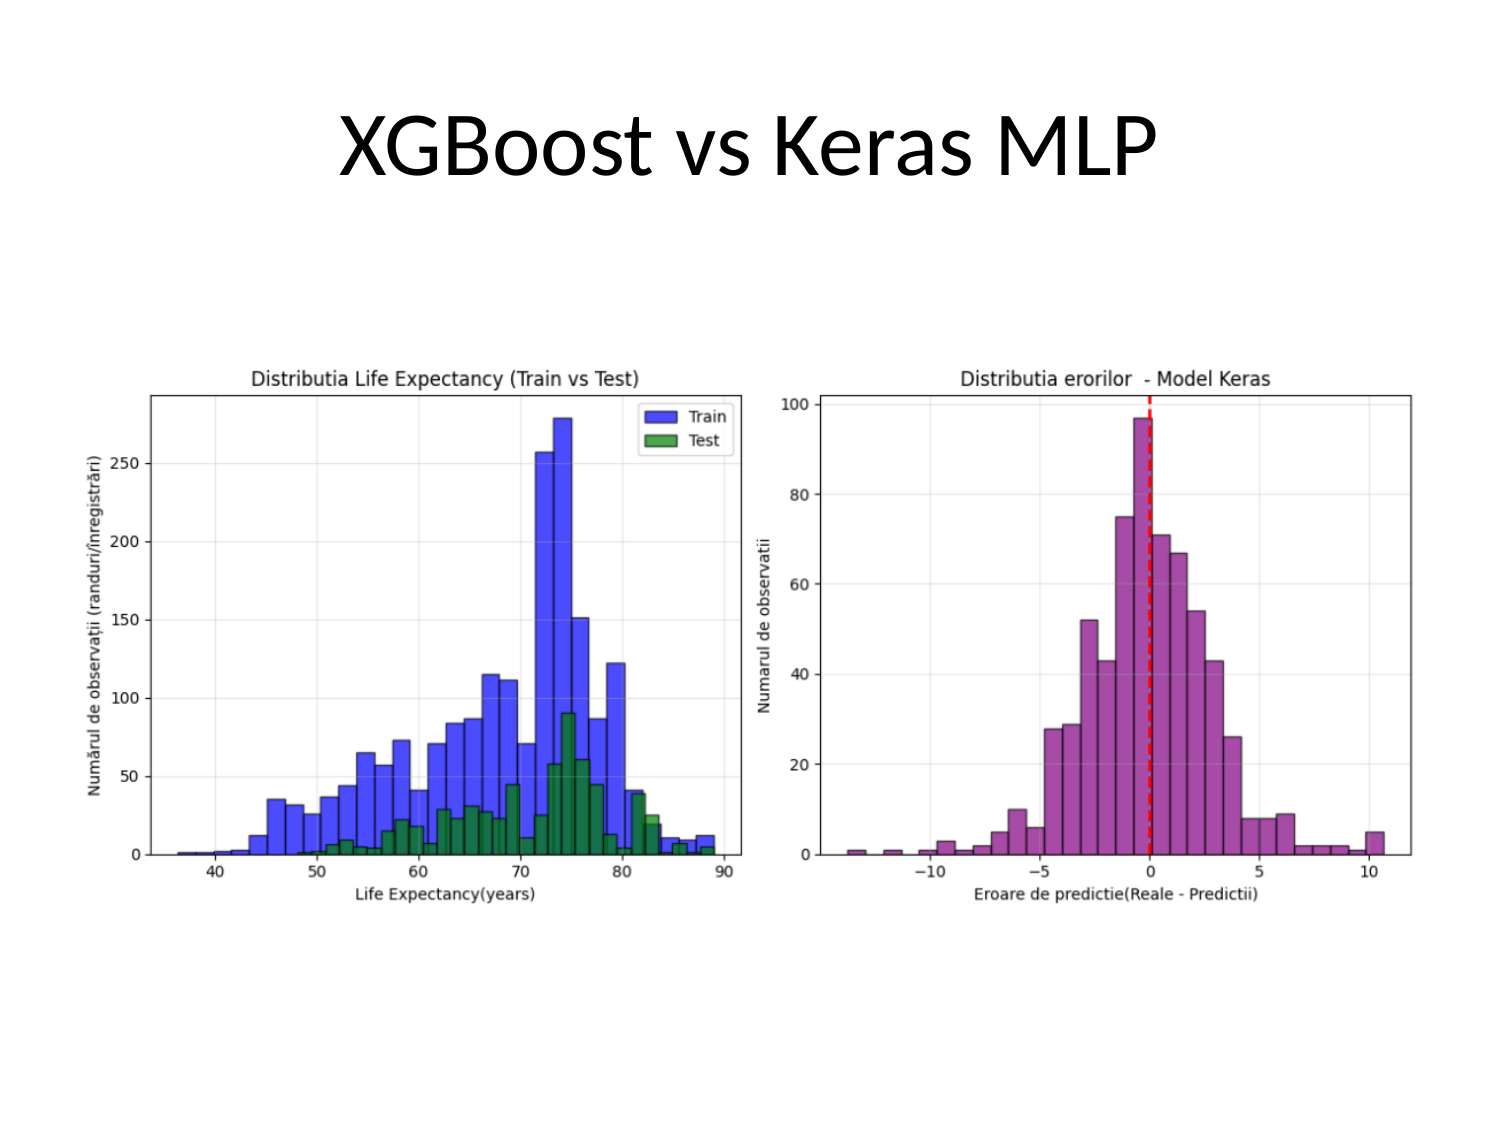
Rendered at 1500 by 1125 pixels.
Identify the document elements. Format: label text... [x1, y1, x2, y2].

title XGBoost vs Keras MLP [75, 45, 1425, 233]
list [74, 356, 1426, 911]
